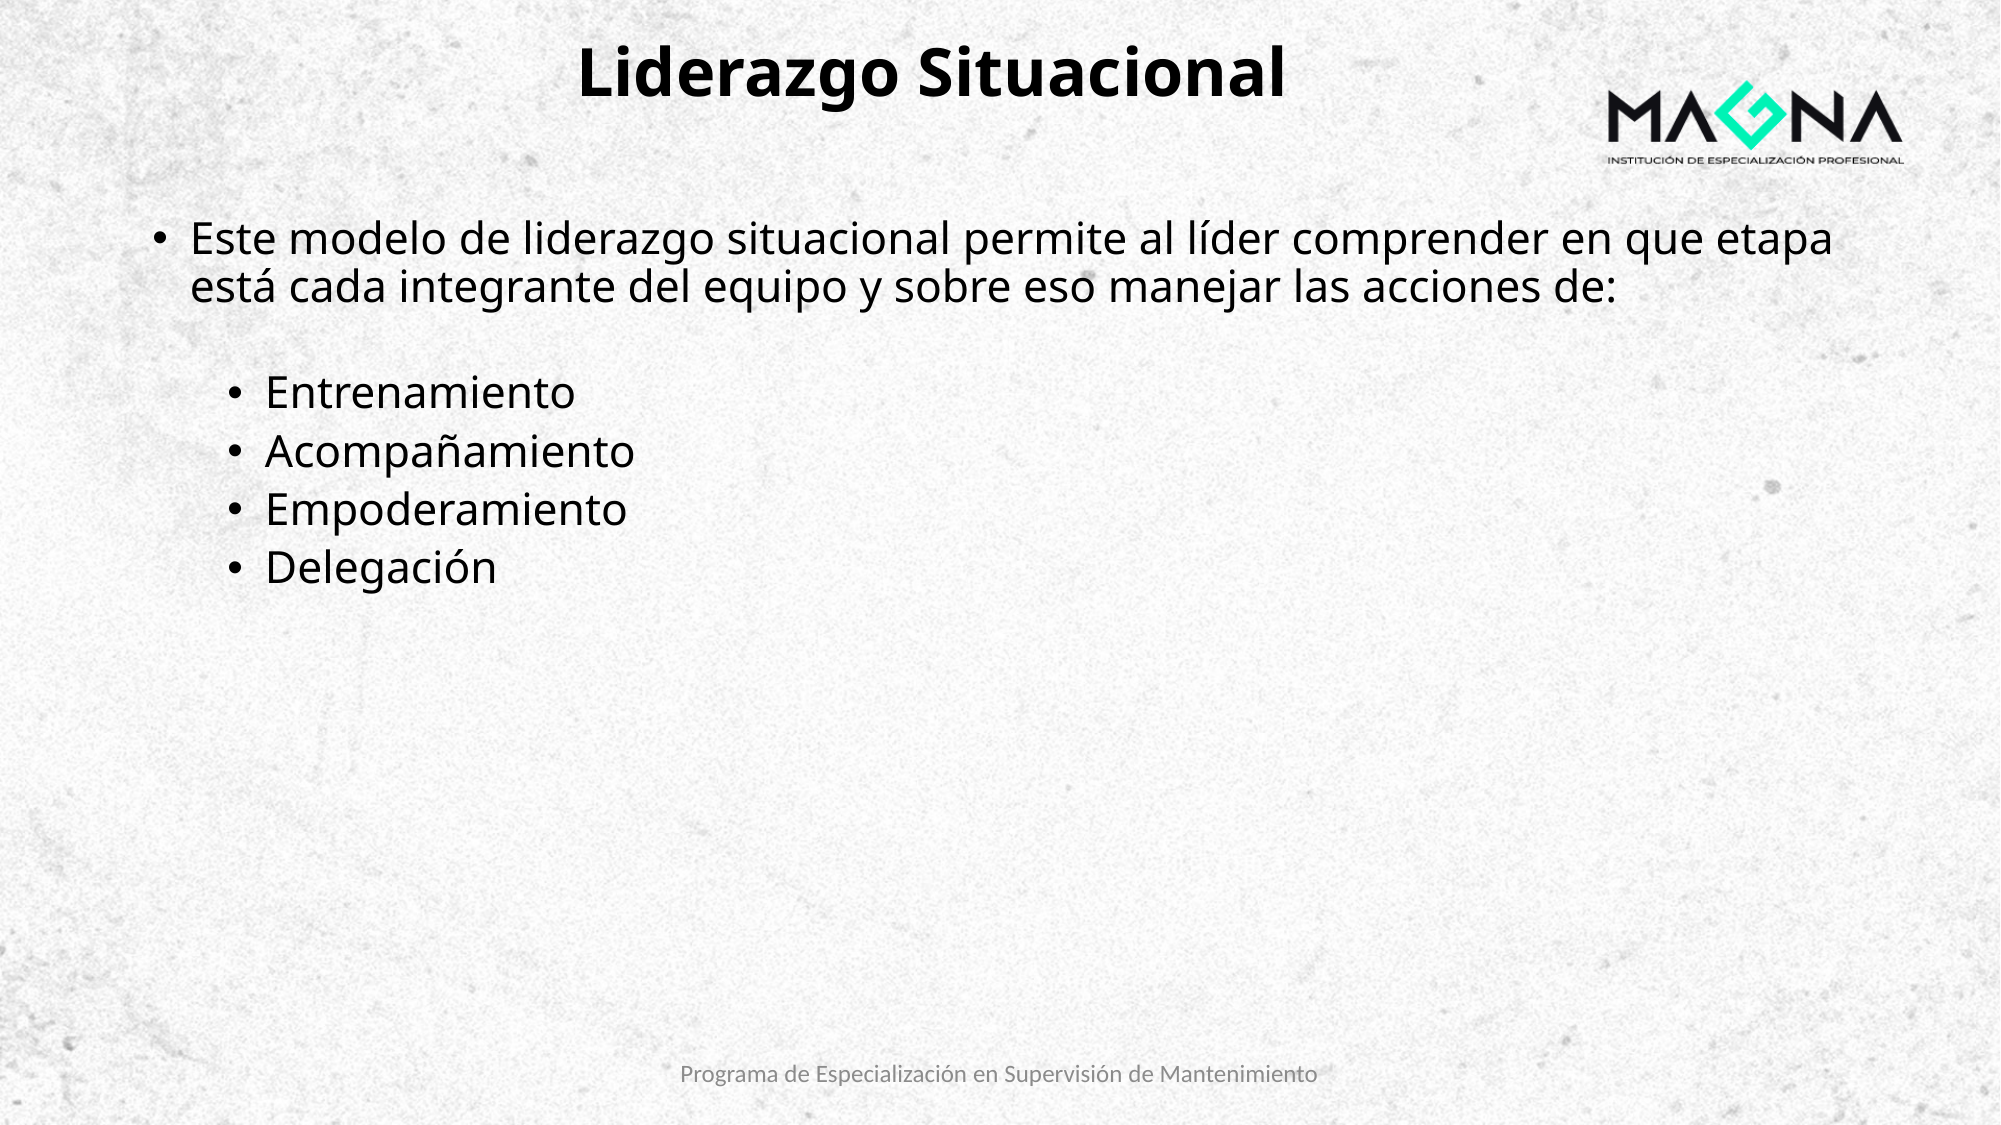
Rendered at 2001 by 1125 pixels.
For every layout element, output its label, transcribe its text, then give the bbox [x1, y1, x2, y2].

title Liderazgo Situacional [560, 0, 2000, 149]
list Este modelo de liderazgo situacional permite al líder comprender en que etapa está cada integrante del equipo y sobre eso manejar las acciones de: Entrenamiento Acompañamiento Empoderamiento Delegación [137, 208, 1863, 862]
picture [0, 0, 2001, 1125]
